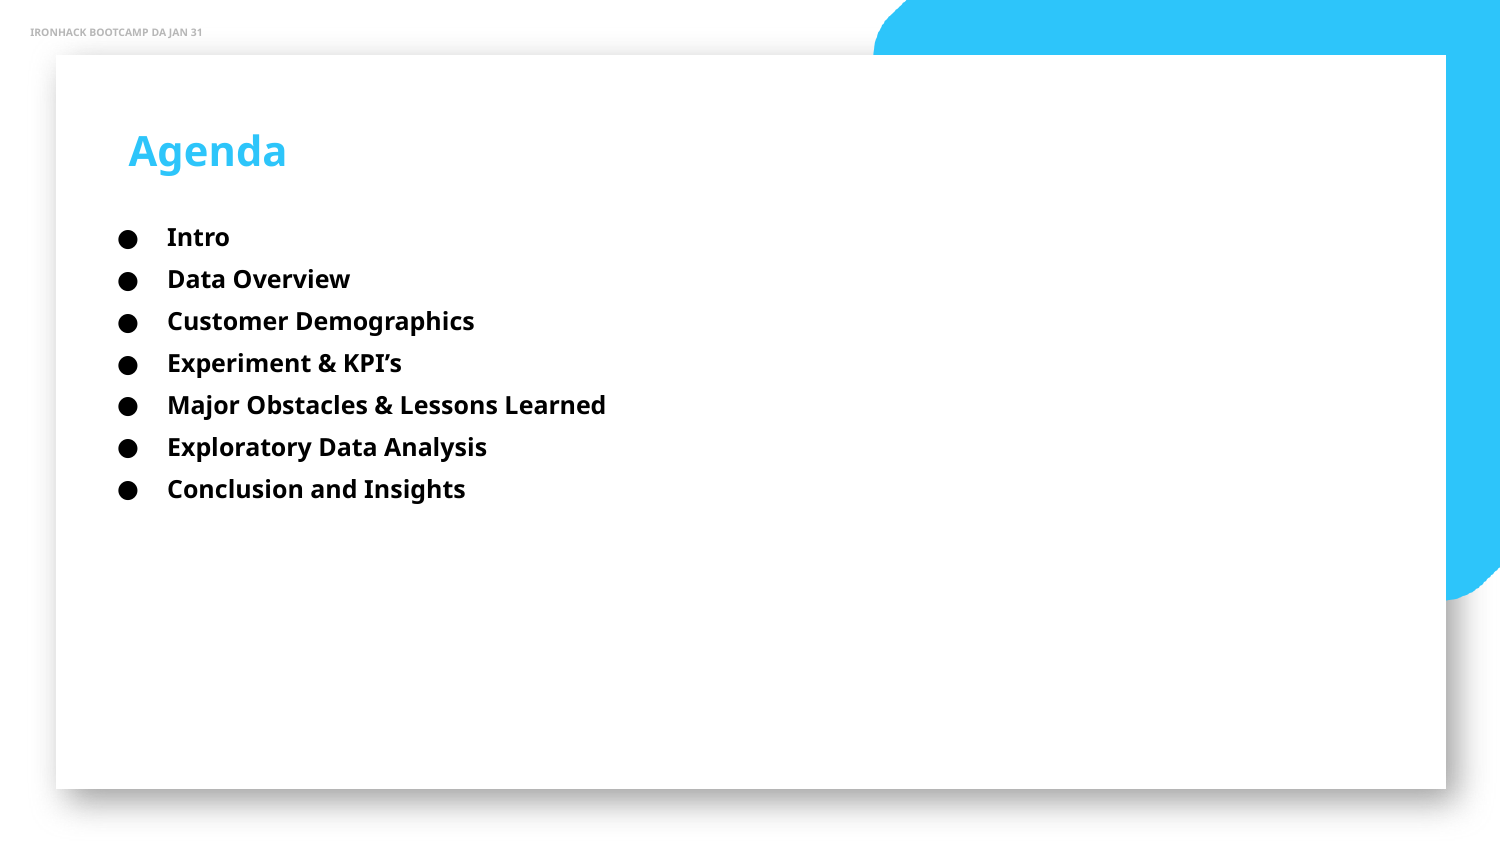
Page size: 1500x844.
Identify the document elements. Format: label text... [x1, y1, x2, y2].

picture [0, 0, 1500, 844]
list Intro Data Overview Customer Demographics Experiment & KPI’s Major Obstacles & Lessons Learned Exploratory Data Analysis Conclusion and Insights [92, 155, 1416, 764]
text_box IRONHACK BOOTCAMP DA JAN 31 [15, 9, 354, 45]
text_box Agenda [113, 109, 1150, 155]
